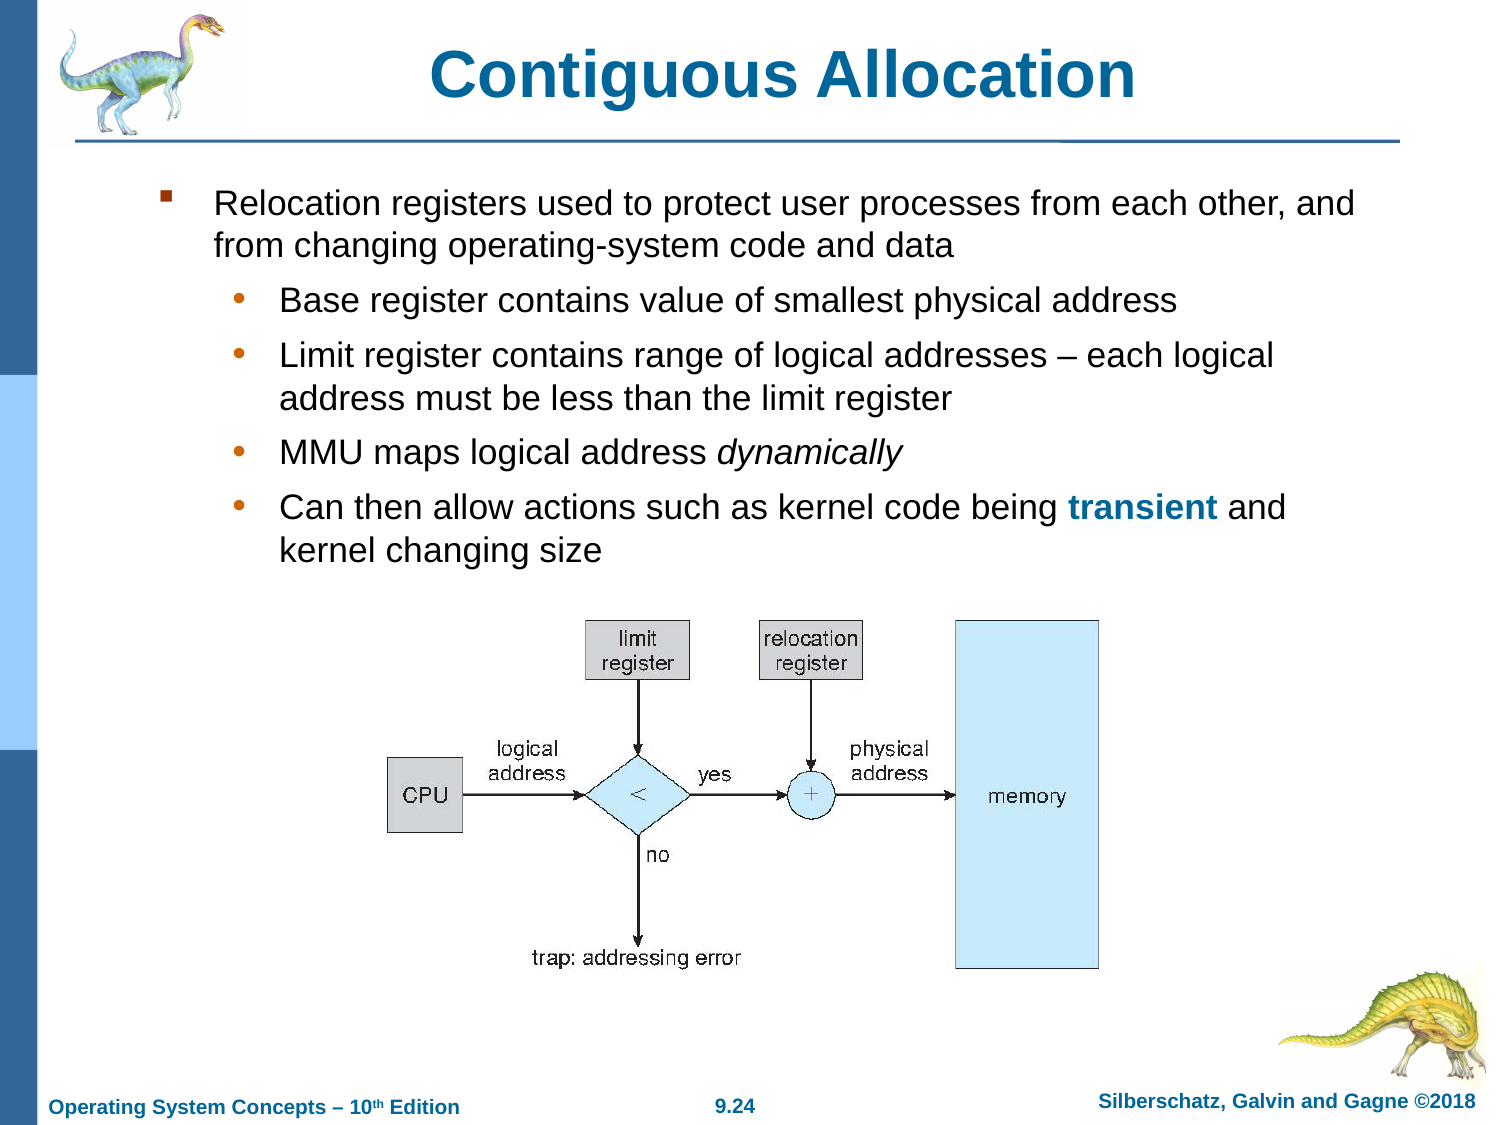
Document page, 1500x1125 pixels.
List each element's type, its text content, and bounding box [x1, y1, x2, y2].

title Contiguous Allocation [142, 23, 1425, 118]
picture [387, 620, 1099, 974]
list Relocation registers used to protect user processes from each other, and from changing operating-system code and data Base register contains value of smallest physical address Limit register contains range of logical addresses – each logical address must be less than the limit register MMU maps logical address dynamically Can then allow actions such as kernel code being transient and kernel changing size [142, 172, 1390, 991]
picture [1275, 959, 1486, 1090]
picture [46, 0, 243, 149]
